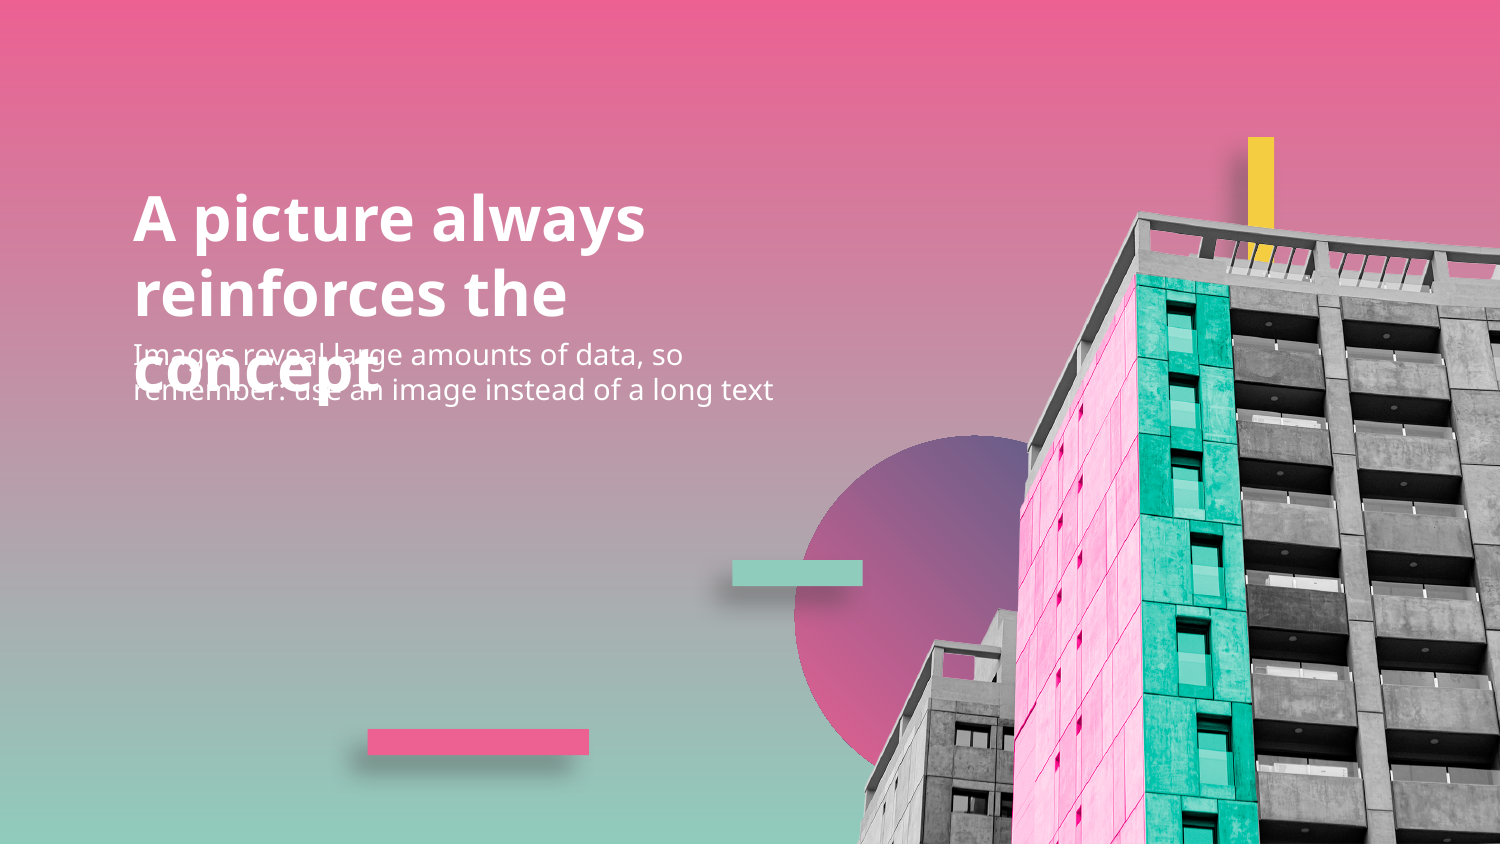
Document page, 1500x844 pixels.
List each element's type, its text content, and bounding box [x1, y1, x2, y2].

title A picture always reinforces the concept [118, 164, 819, 315]
subtitle Images reveal large amounts of data, so remember: use an image instead of a long text [118, 321, 819, 436]
picture [824, 0, 1500, 844]
